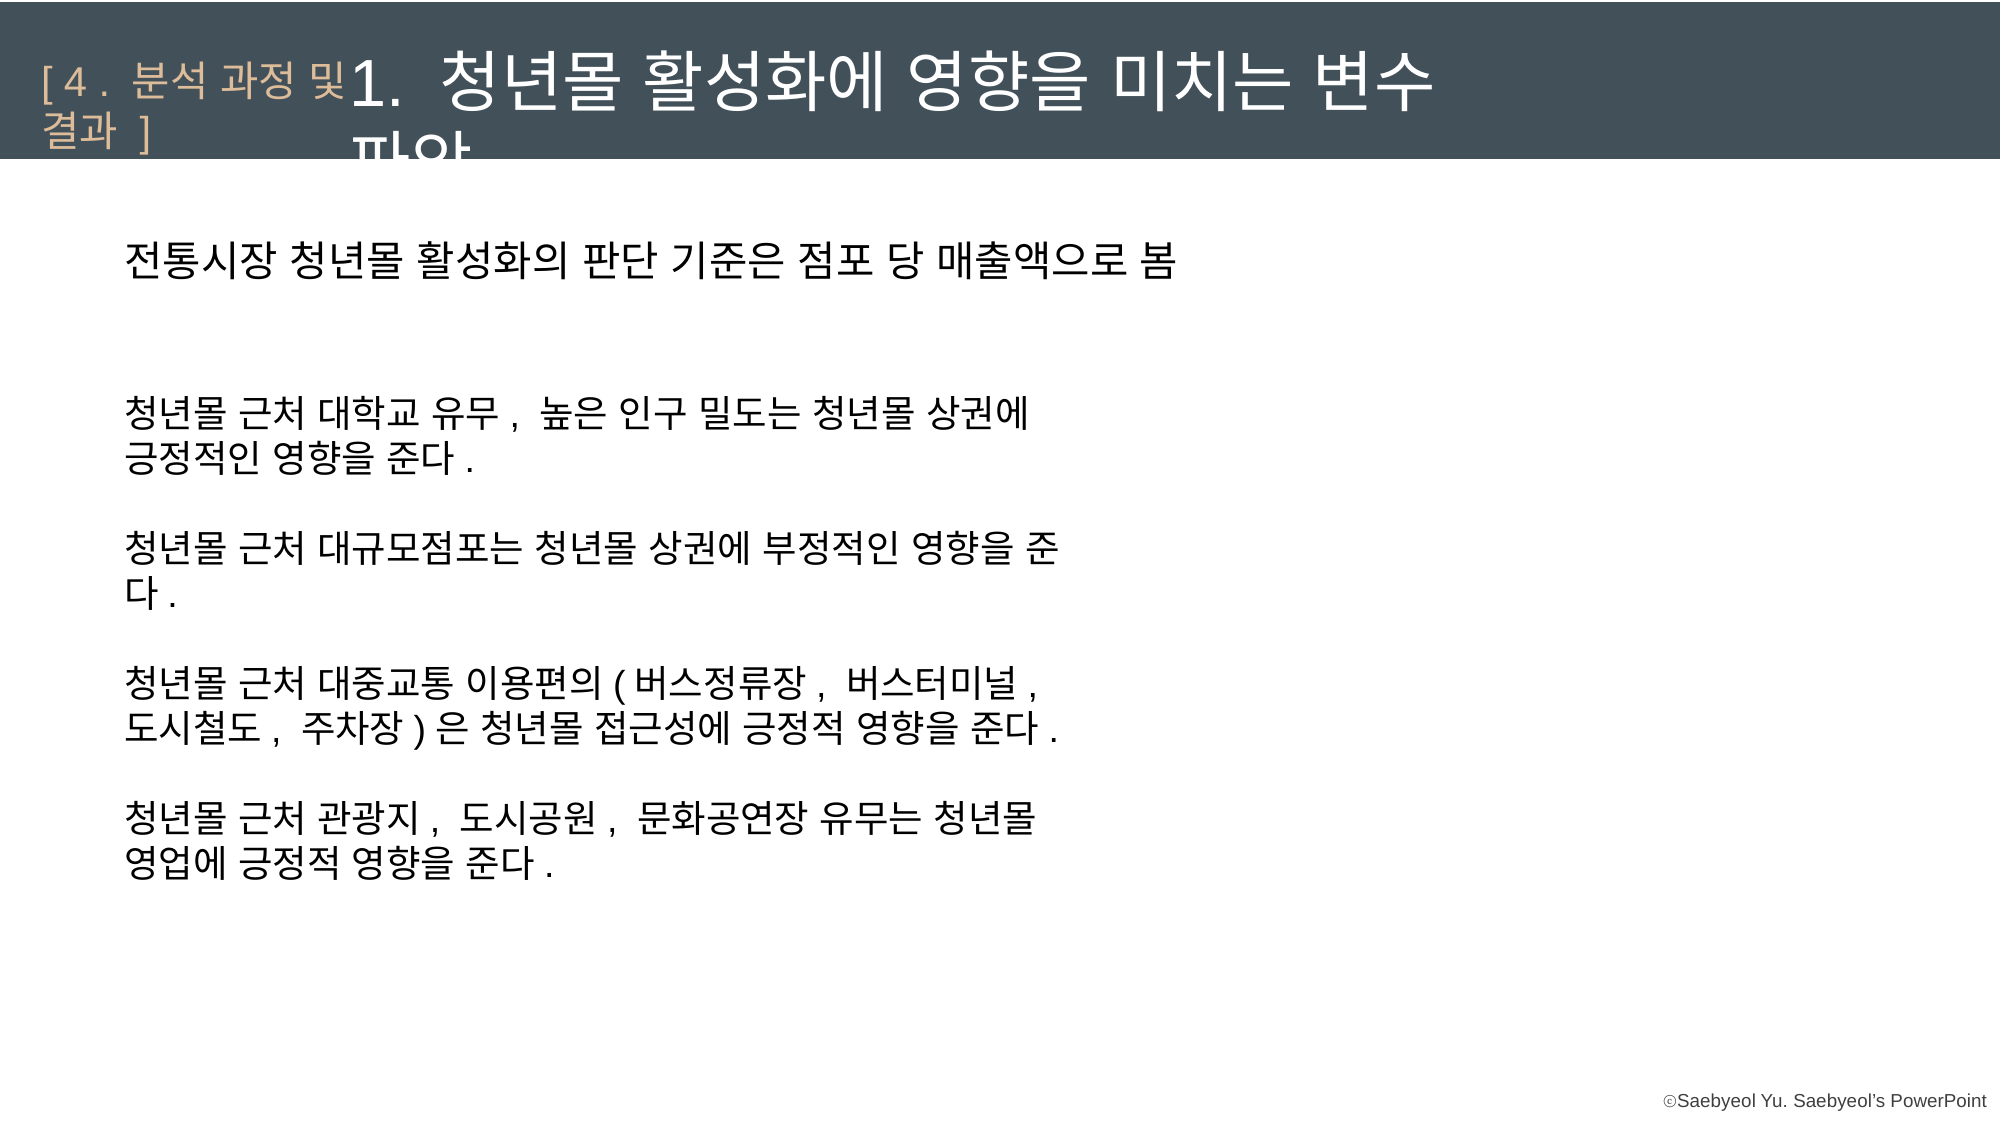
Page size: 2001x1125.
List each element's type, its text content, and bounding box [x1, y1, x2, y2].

text_box 전통시장 청년몰 활성화의 판단 기준은 점포 당 매출액으로 봄 [109, 227, 1245, 292]
text_box 1. 청년몰 활성화에 영향을 미치는 변수 파악 [334, 32, 1508, 208]
text_box 청년몰 근처 대학교 유무, 높은 인구 밀도는 청년몰 상권에 긍정적인 영향을 준다. 청년몰 근처 대규모점포는 청년몰 상권에 부정적인 영향을 준다. 청년몰 근처 대중교통 이용편의(버스정류장, 버스터미널, 도시철도, 주차장)은 청년몰 접근성에 긍정적 영향을 준다. 청년몰 근처 관광지, 도시공원, 문화공연장 유무는 청년몰 영업에 긍정적 영향을 준다. [109, 382, 1110, 893]
text_box [ 4 . 분석 과정 및 결과 ] [26, 47, 413, 163]
text_box [0, 2, 2000, 159]
